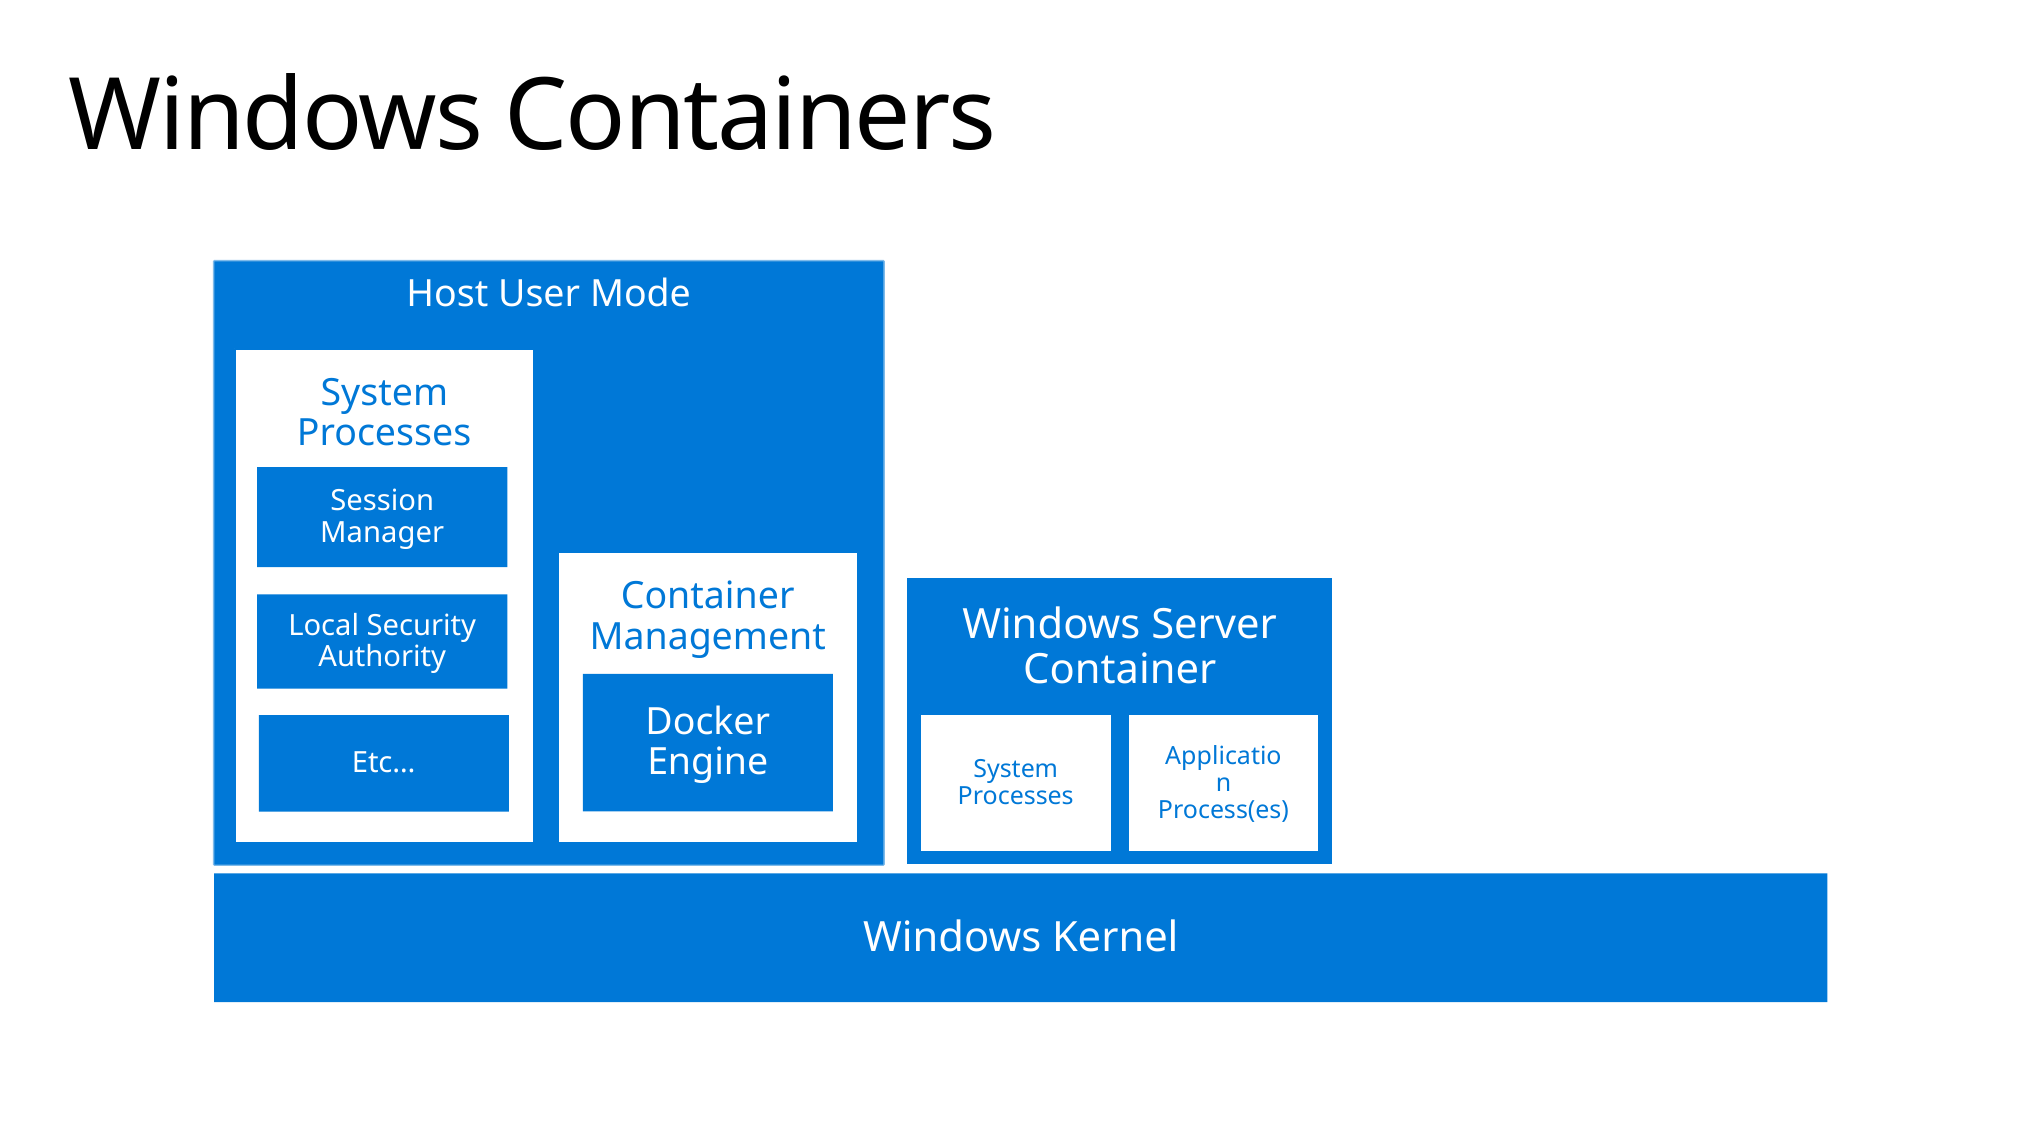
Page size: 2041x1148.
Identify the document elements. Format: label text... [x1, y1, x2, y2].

text_box System Processes [919, 714, 1113, 853]
text_box Windows Server Container [907, 578, 1332, 864]
text_box System Processes [234, 348, 535, 844]
text_box Session Manager [256, 466, 508, 568]
text_box Container Management [557, 552, 858, 844]
text_box Etc… [258, 714, 510, 812]
title Windows Containers [45, 48, 1996, 199]
text_box Docker Engine [582, 673, 834, 812]
text_box Local Security Authority [256, 594, 508, 689]
text_box Windows Kernel [213, 873, 1828, 1003]
text_box Application Process(es) [1127, 714, 1320, 853]
text_box Host User Mode [213, 260, 885, 866]
